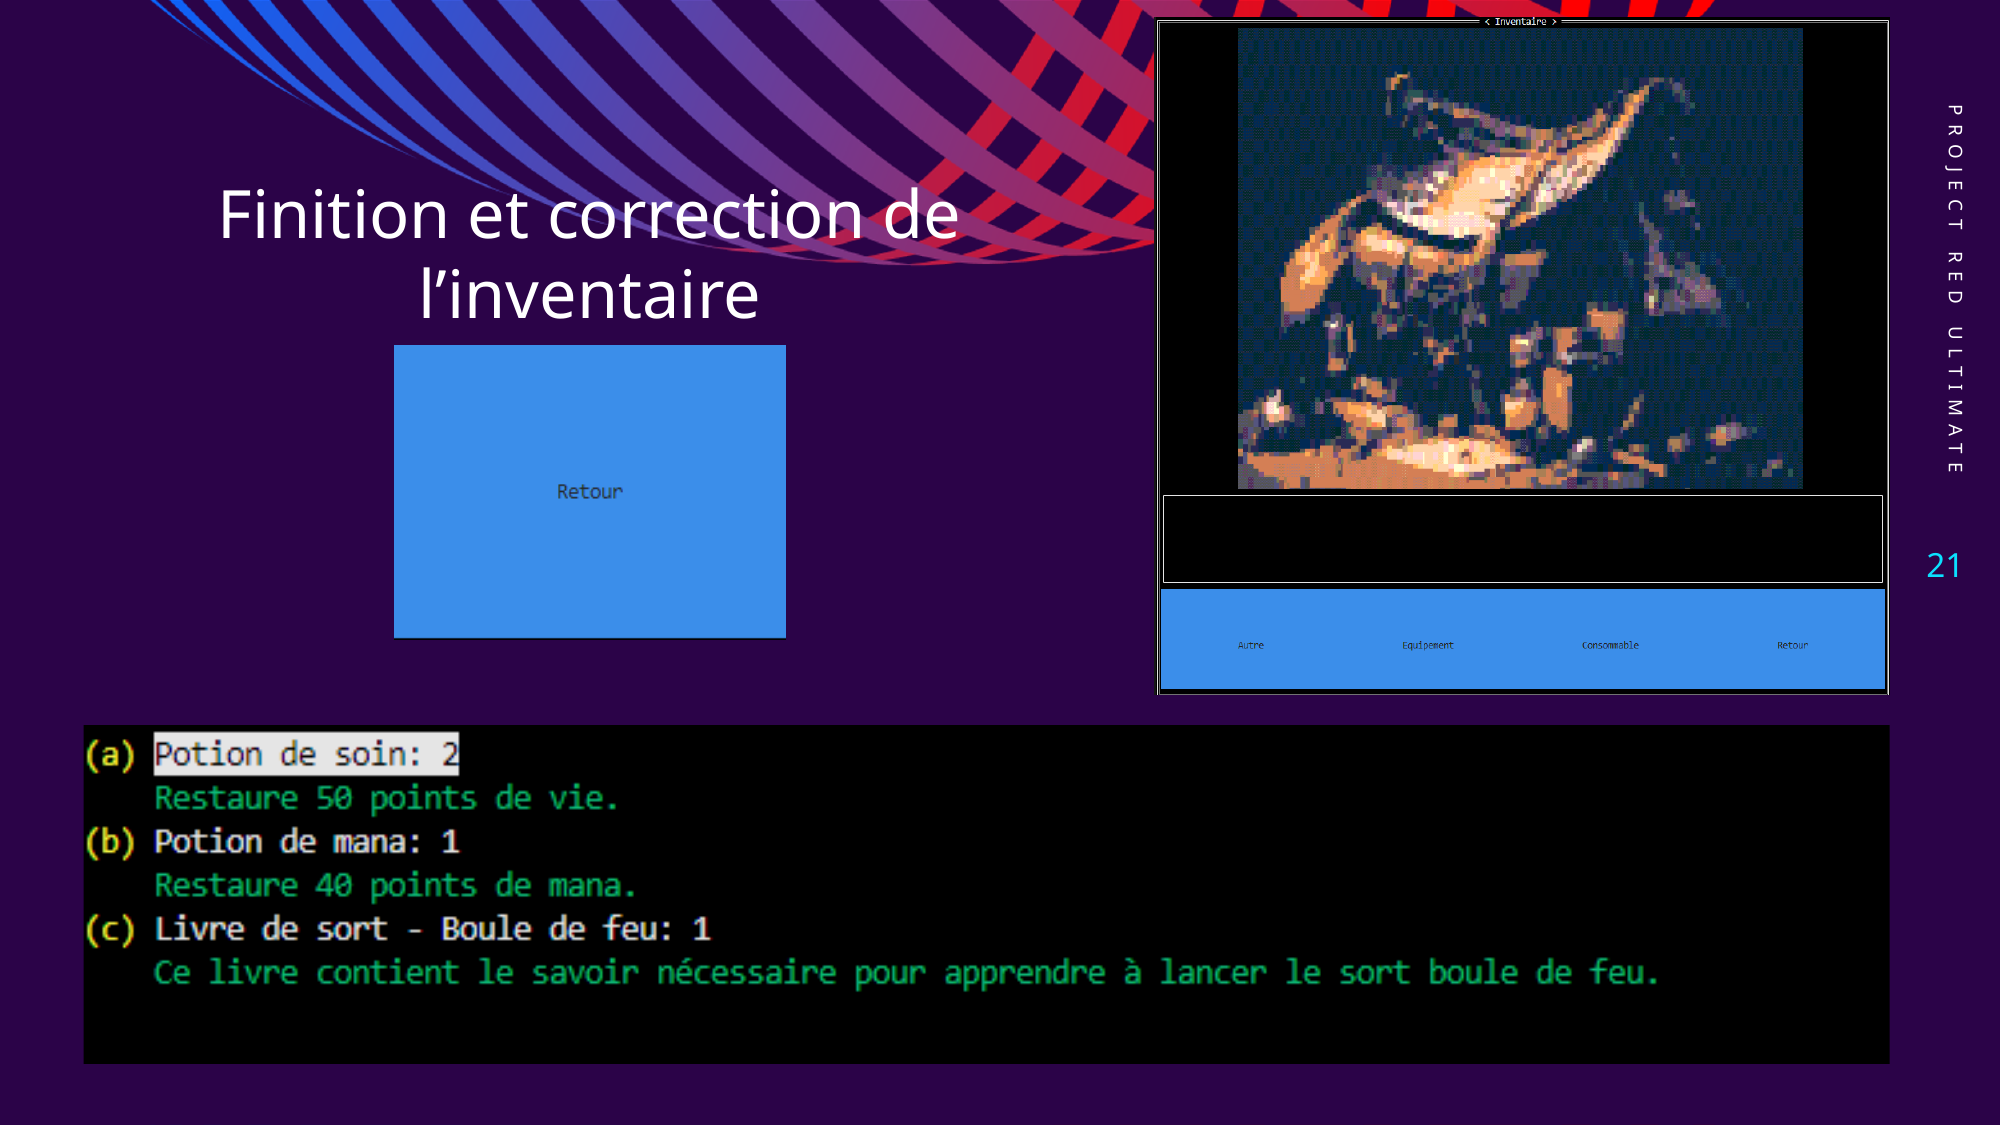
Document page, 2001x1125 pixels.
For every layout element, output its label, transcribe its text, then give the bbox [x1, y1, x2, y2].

slide_number 21 [1890, 519, 1980, 615]
text_box Finition et correction de l’inventaire [83, 164, 1097, 340]
picture [0, 0, 2000, 1125]
footer PROJECT RED ULTIMATE [1926, 33, 1987, 489]
